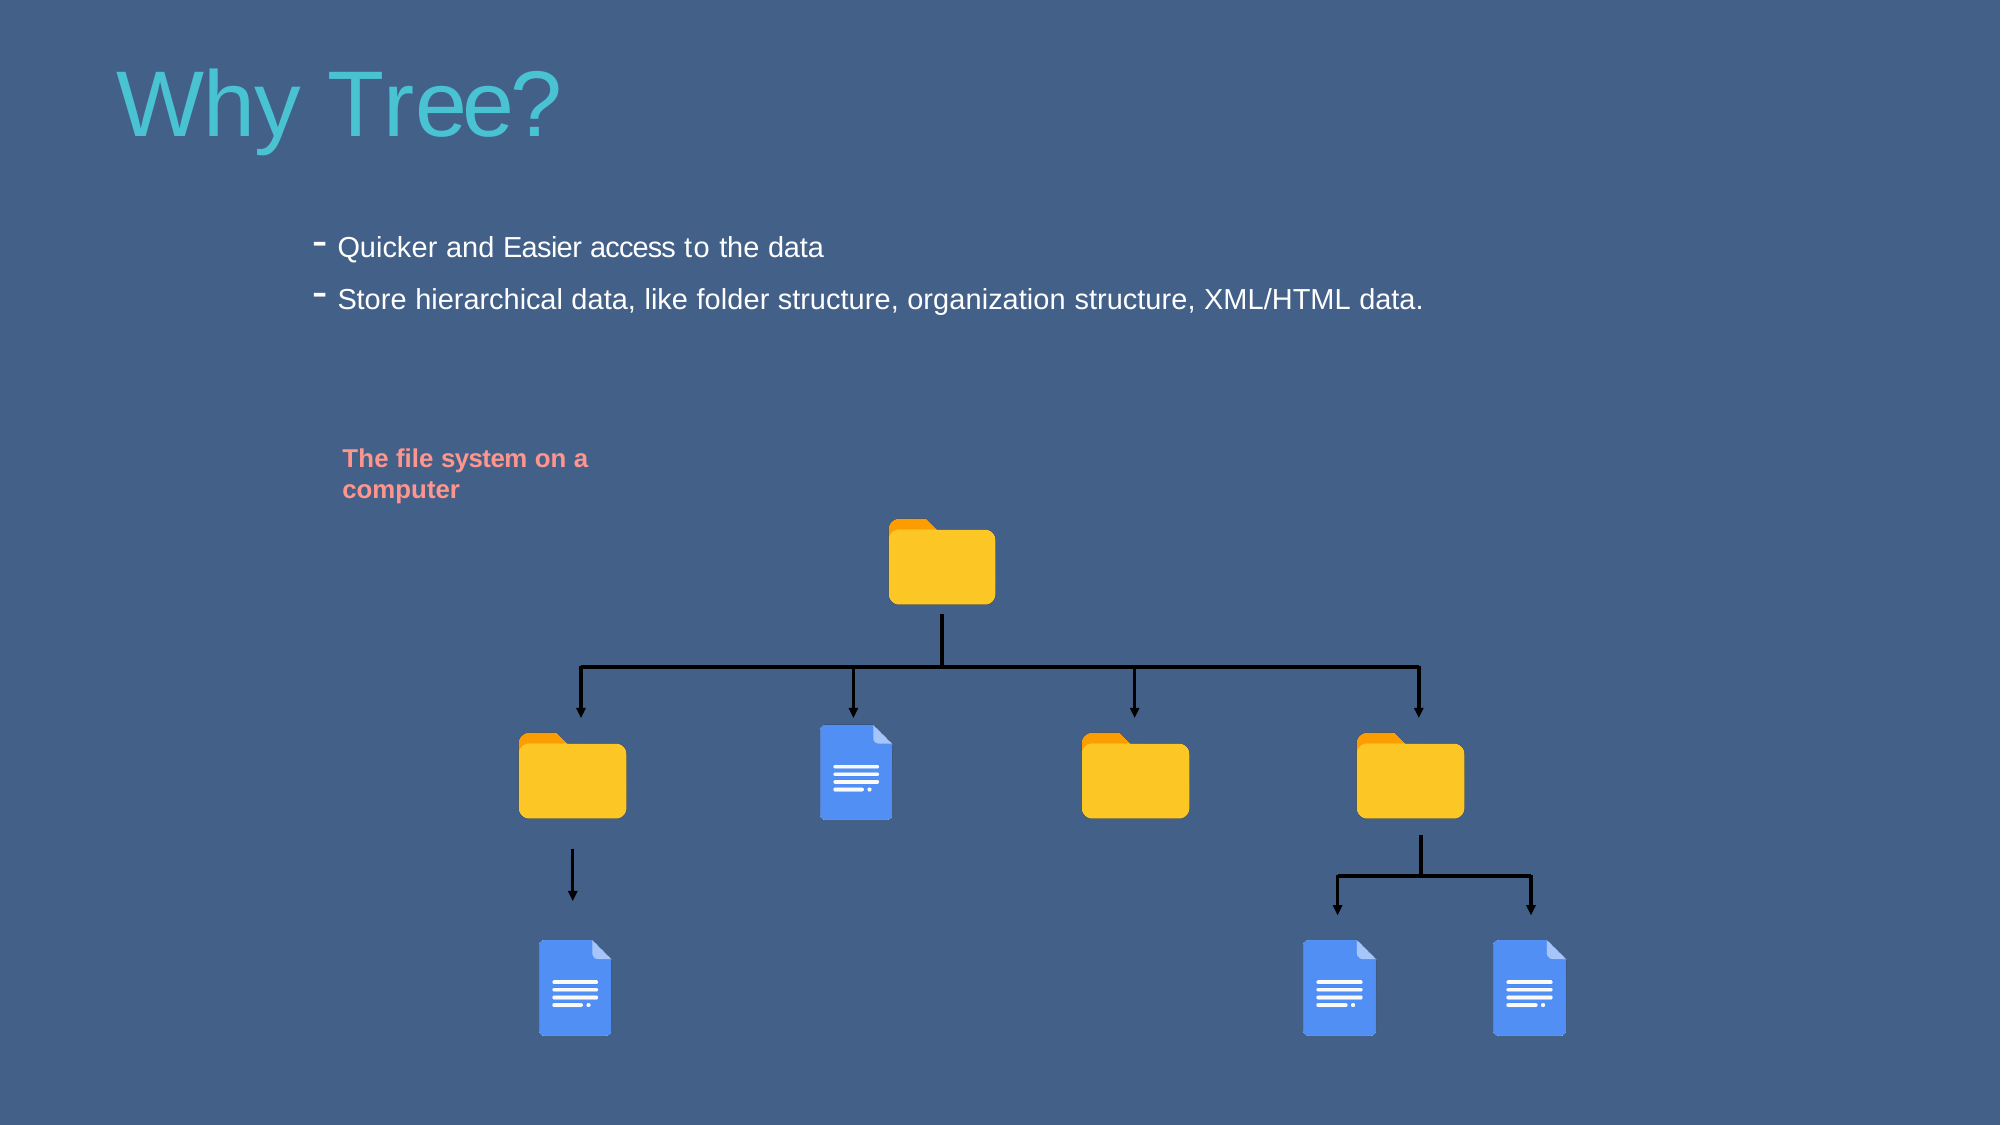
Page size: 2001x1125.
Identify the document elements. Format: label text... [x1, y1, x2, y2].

title Why Tree? [32, 41, 1181, 231]
picture [511, 928, 634, 1051]
text_box The file system on a computer [340, 440, 711, 504]
picture [1466, 928, 1589, 1051]
text_box Quicker and Easier access to the data Store hierarchical data, like folder structure, organization structure, XML/HTML data. [310, 227, 1433, 315]
picture [517, 727, 575, 821]
picture [886, 513, 997, 608]
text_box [575, 613, 1537, 916]
picture [1276, 928, 1399, 1051]
